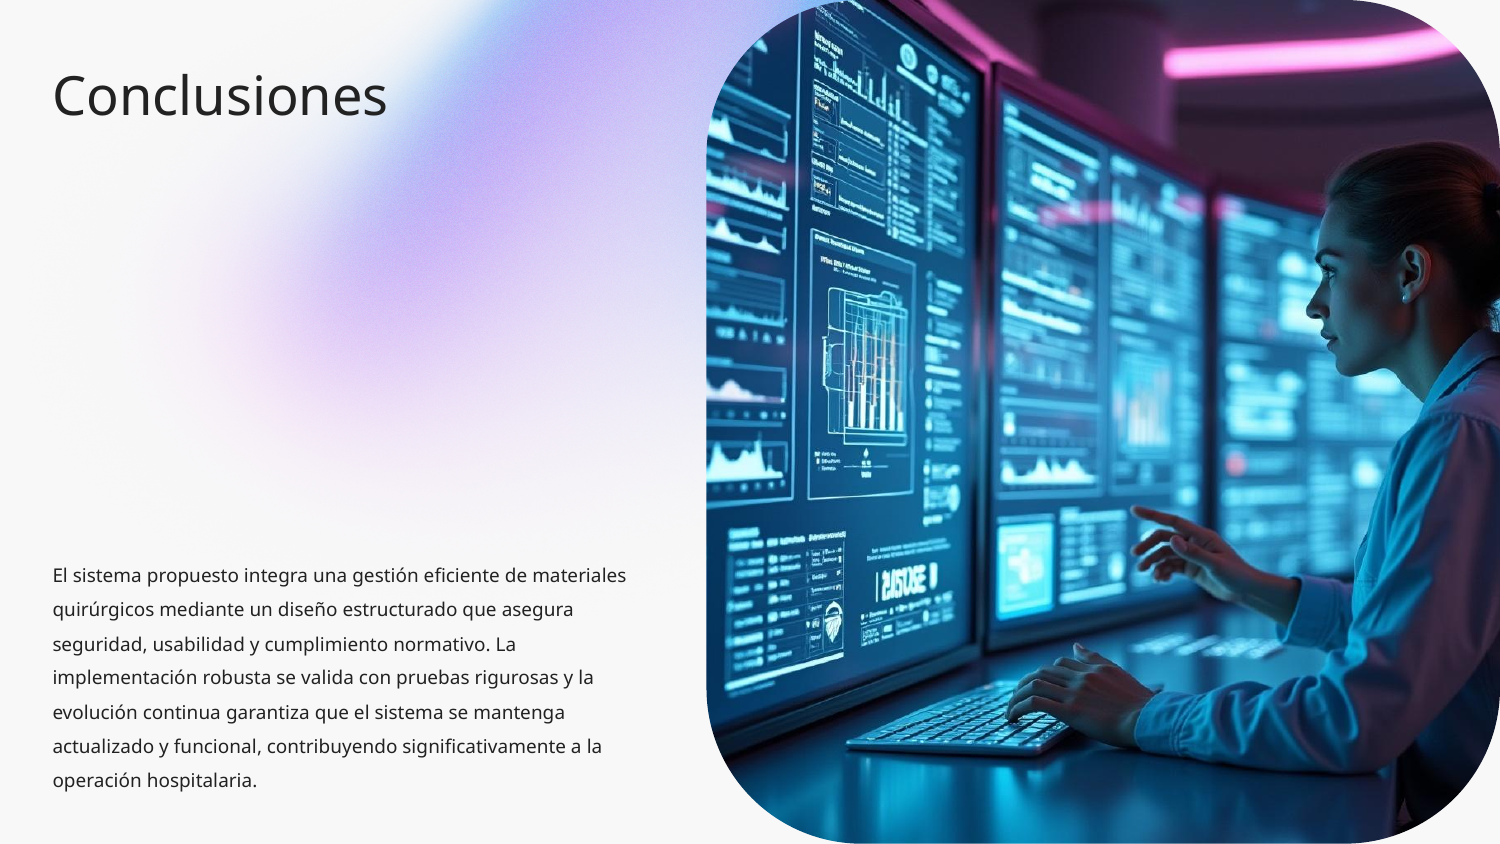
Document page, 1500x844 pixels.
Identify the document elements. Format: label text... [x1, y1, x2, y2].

list El sistema propuesto integra una gestión eficiente de materiales quirúrgicos mediante un diseño estructurado que asegura seguridad, usabilidad y cumplimiento normativo. La implementación robusta se valida con pruebas rigurosas y la evolución continua garantiza que el sistema se mantenga actualizado y funcional, contribuyendo significativamente a la operación hospitalaria. [37, 537, 647, 807]
title Conclusiones [37, 56, 647, 350]
text_box [706, 0, 1500, 844]
